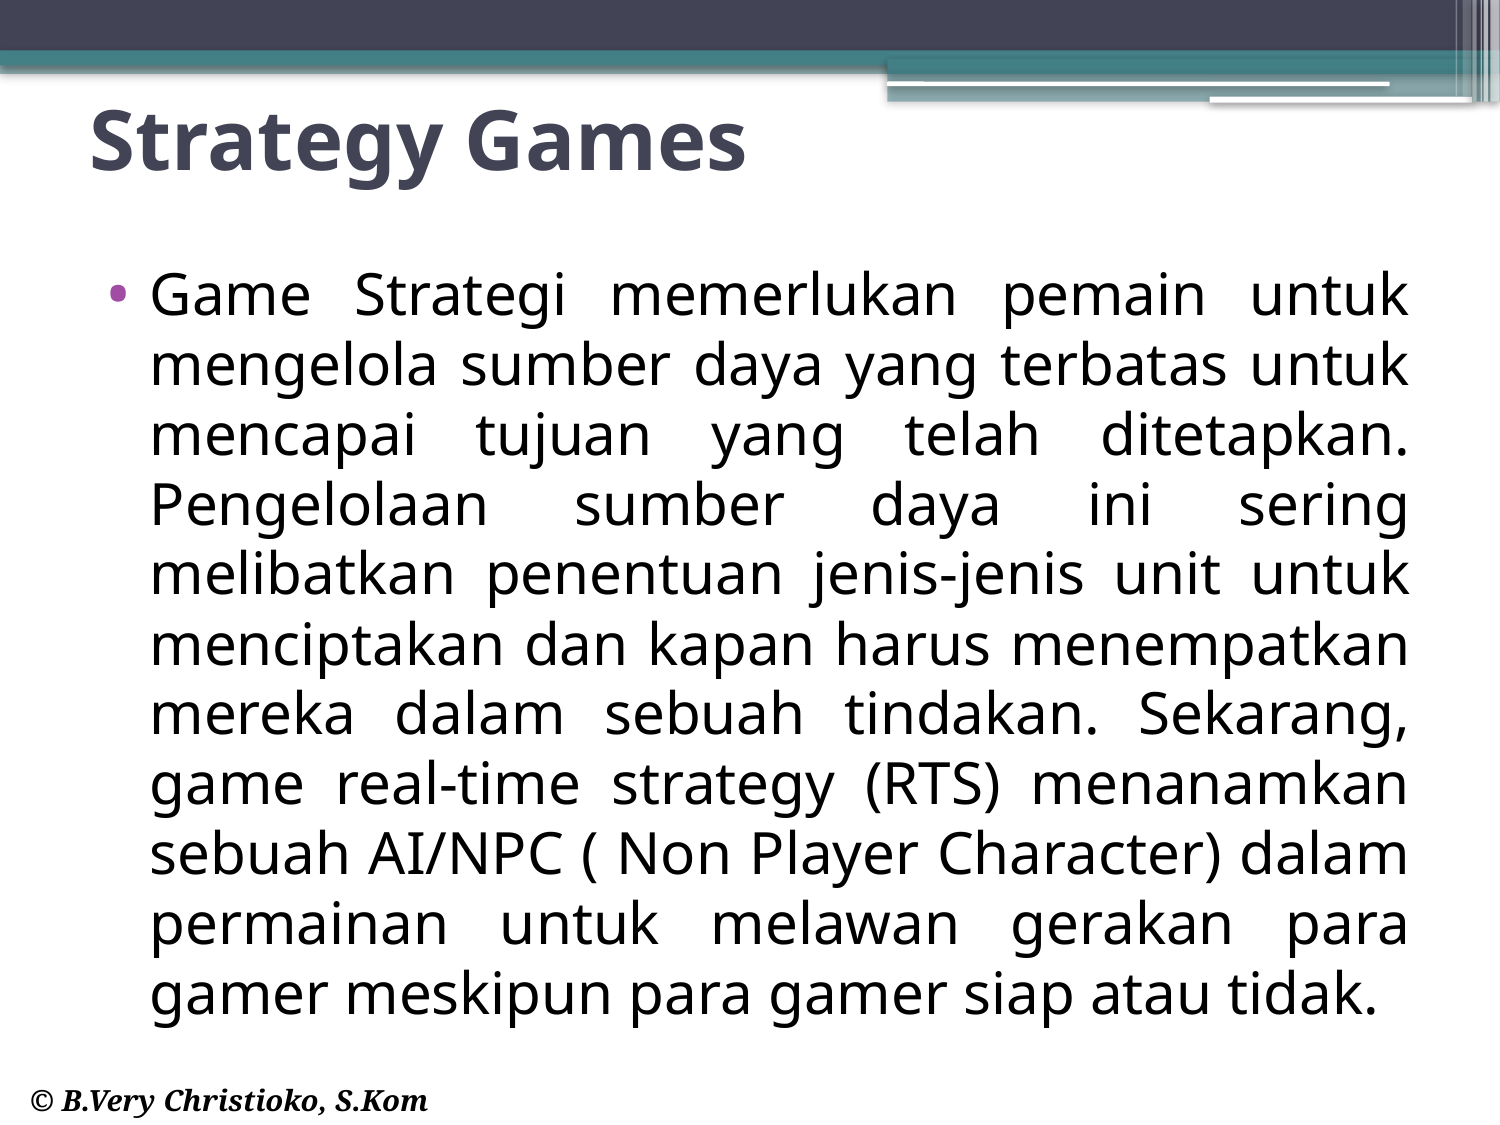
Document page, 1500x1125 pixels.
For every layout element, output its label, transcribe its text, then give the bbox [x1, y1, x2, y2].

text_box © B.Very Christioko, S.Kom [15, 1074, 444, 1125]
title Strategy Games [75, 50, 1425, 225]
list Game Strategi memerlukan pemain untuk mengelola sumber daya yang terbatas untuk mencapai tujuan yang telah ditetapkan. Pengelolaan sumber daya ini sering melibatkan penentuan jenis-jenis unit untuk menciptakan dan kapan harus menempatkan mereka dalam sebuah tindakan. Sekarang, game real-time strategy (RTS) menanamkan sebuah AI/NPC ( Non Player Character) dalam permainan untuk melawan gerakan para gamer meskipun para gamer siap atau tidak. [75, 249, 1425, 1079]
